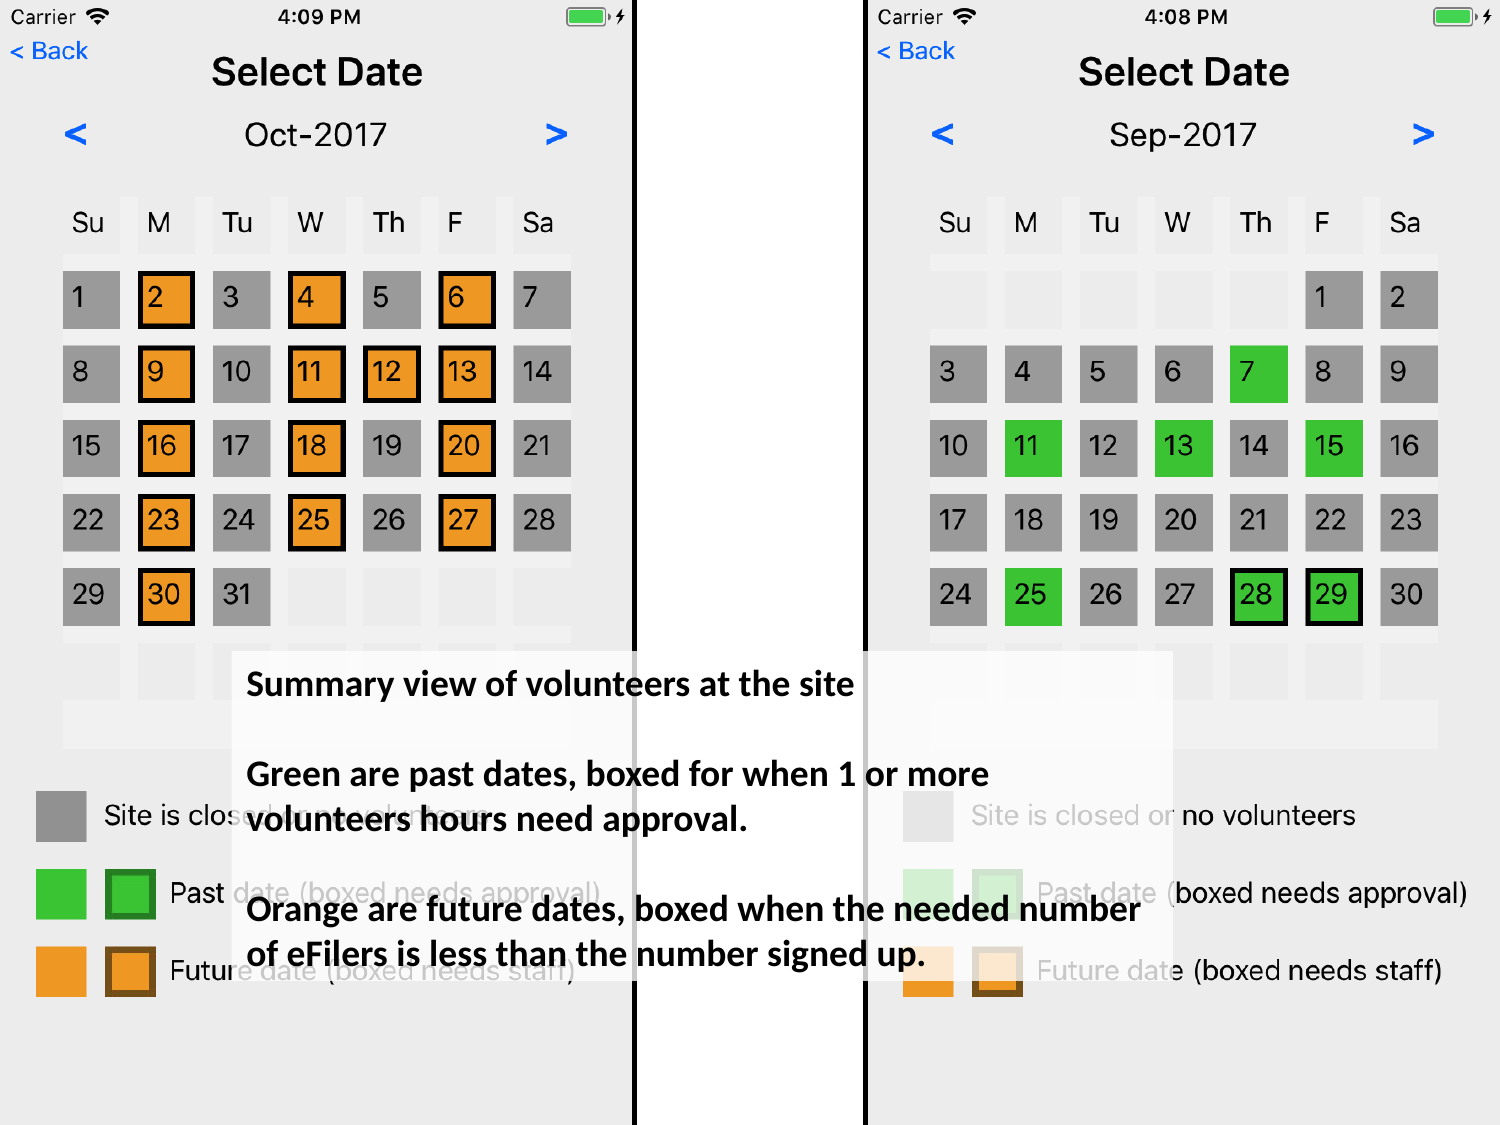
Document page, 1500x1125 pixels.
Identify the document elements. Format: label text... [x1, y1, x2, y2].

picture [0, 0, 633, 1125]
text_box Summary view of volunteers at the site Green are past dates, boxed for when 1 or more volunteers hours need approval. Orange are future dates, boxed when the needed number of eFilers is less than the number signed up. [637, 651, 862, 981]
picture [867, 0, 1500, 1125]
